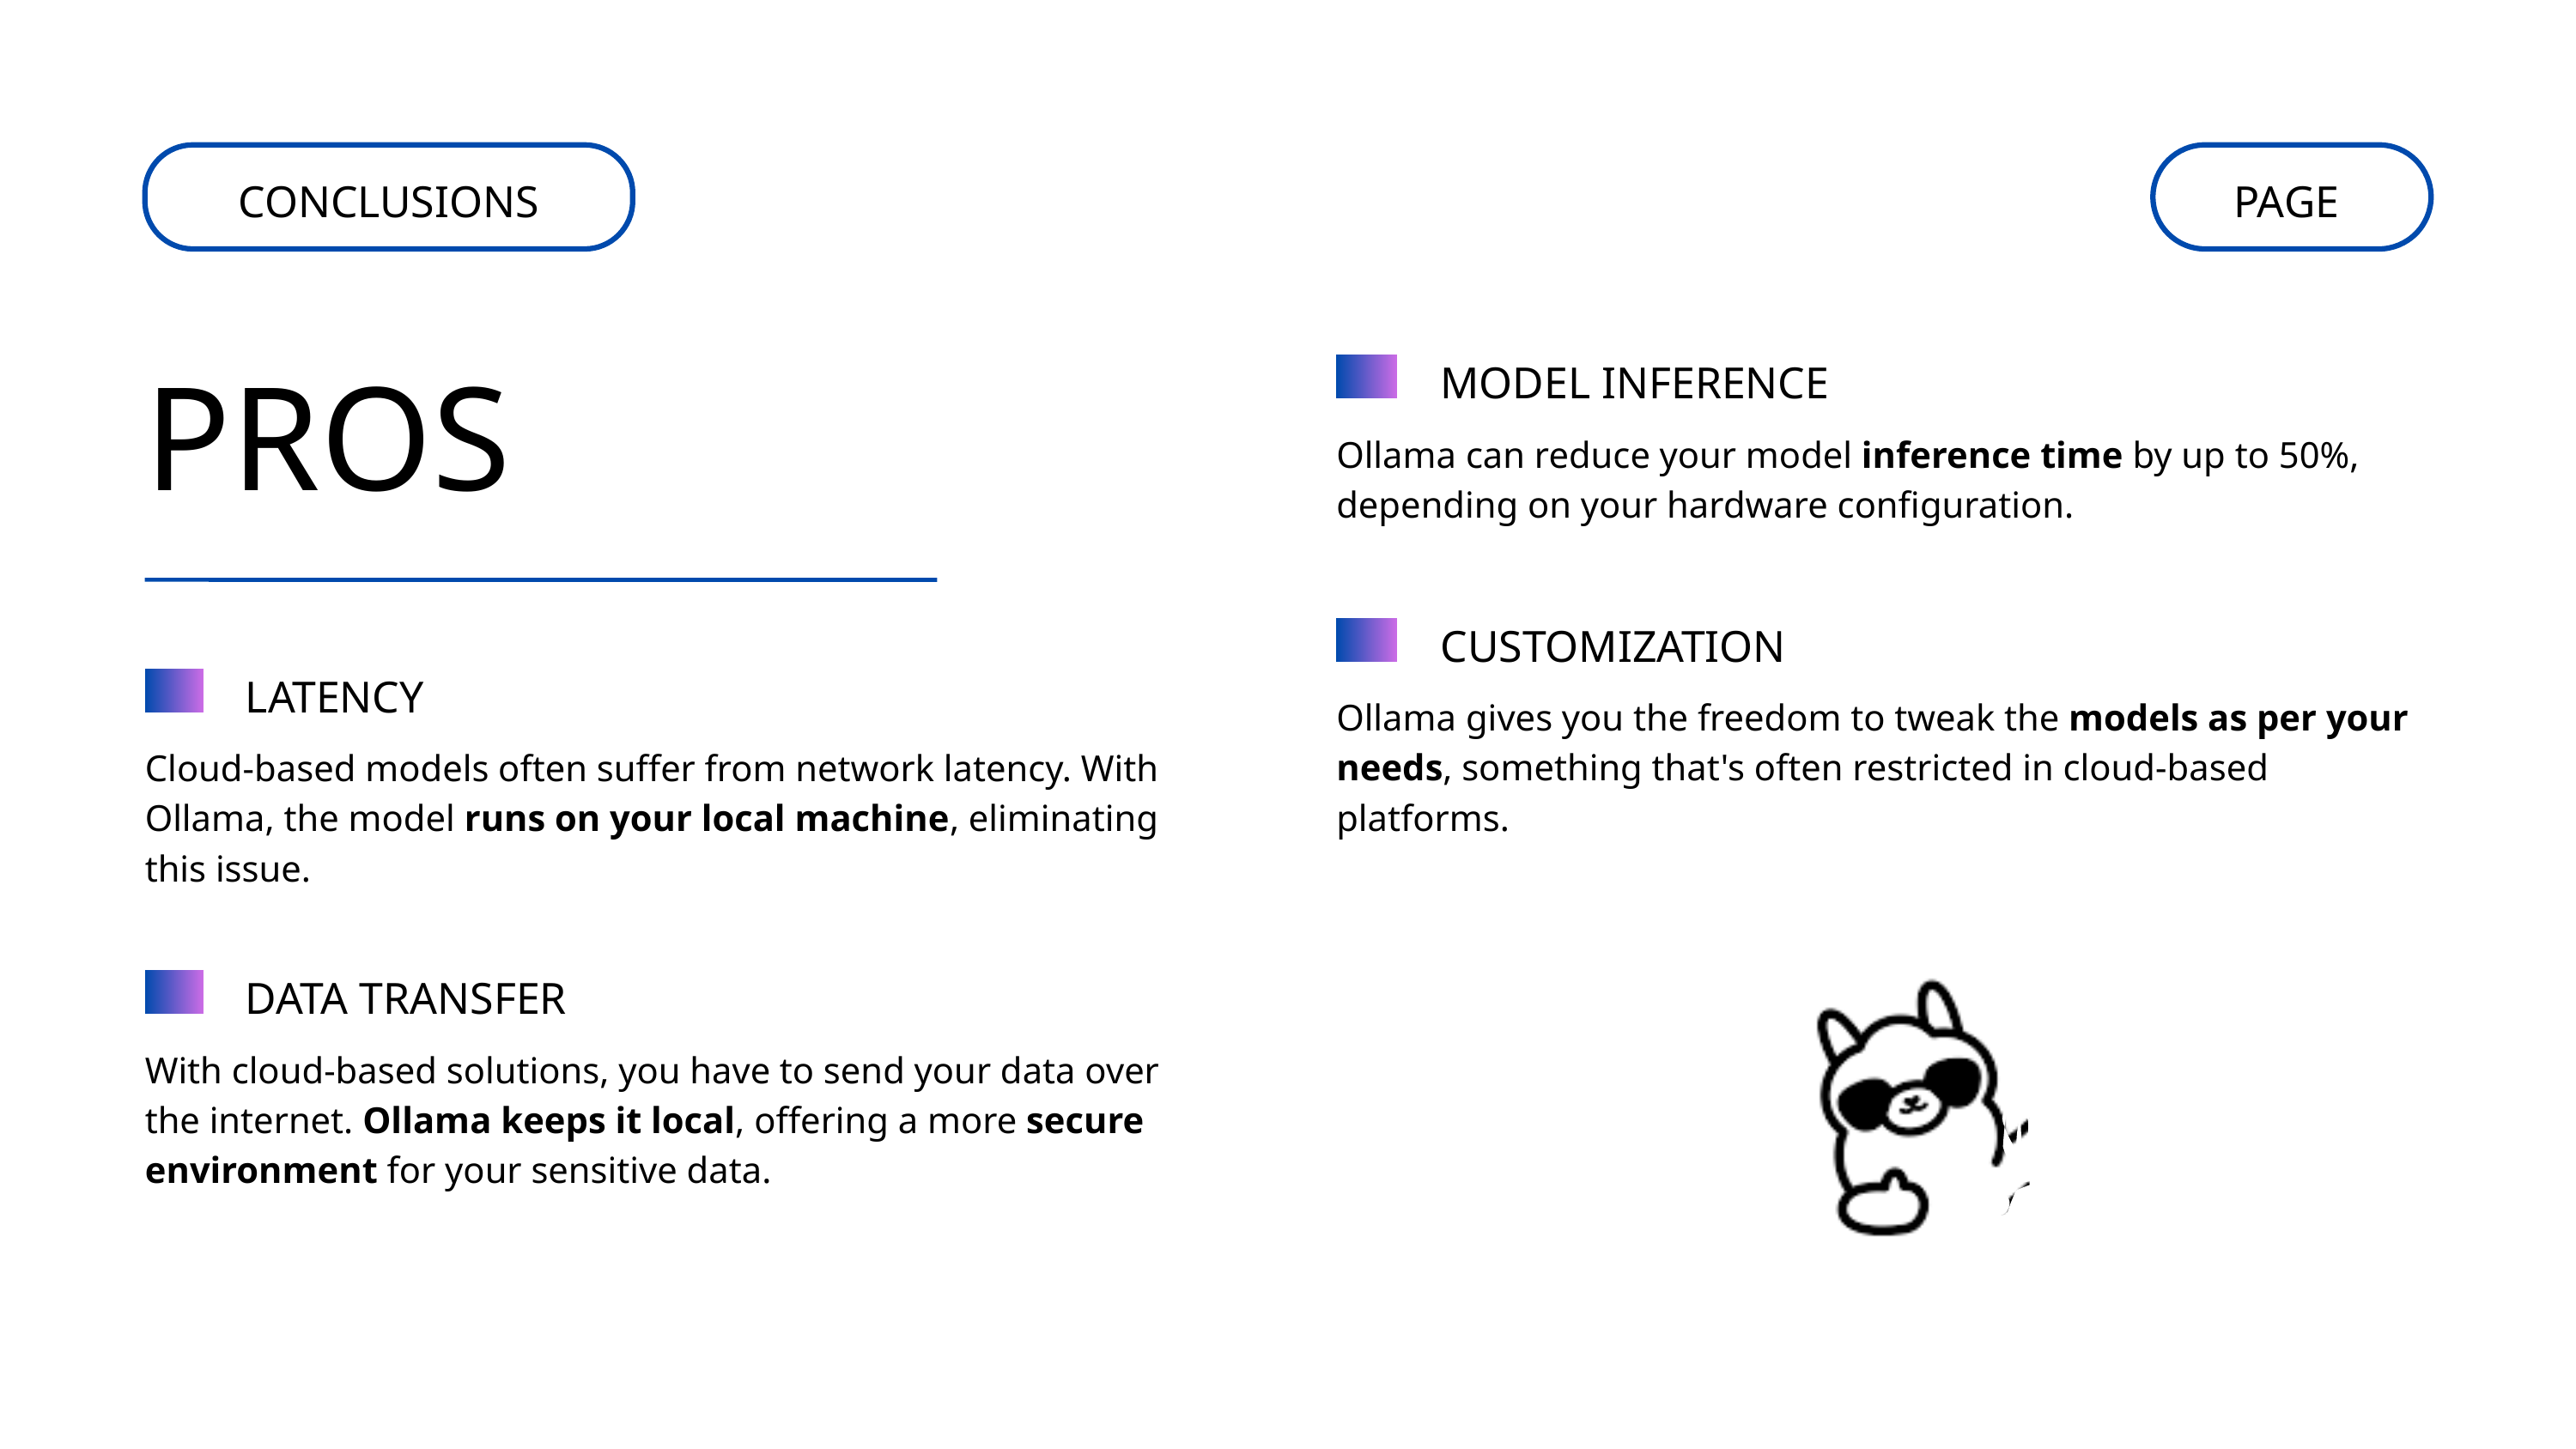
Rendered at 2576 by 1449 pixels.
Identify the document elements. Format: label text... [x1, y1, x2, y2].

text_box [1335, 614, 2432, 834]
text_box PROS [144, 366, 909, 519]
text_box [144, 967, 1201, 1187]
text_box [1335, 350, 2432, 522]
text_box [1694, 927, 2074, 1292]
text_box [144, 144, 634, 250]
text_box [144, 664, 1201, 885]
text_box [2153, 144, 2432, 250]
